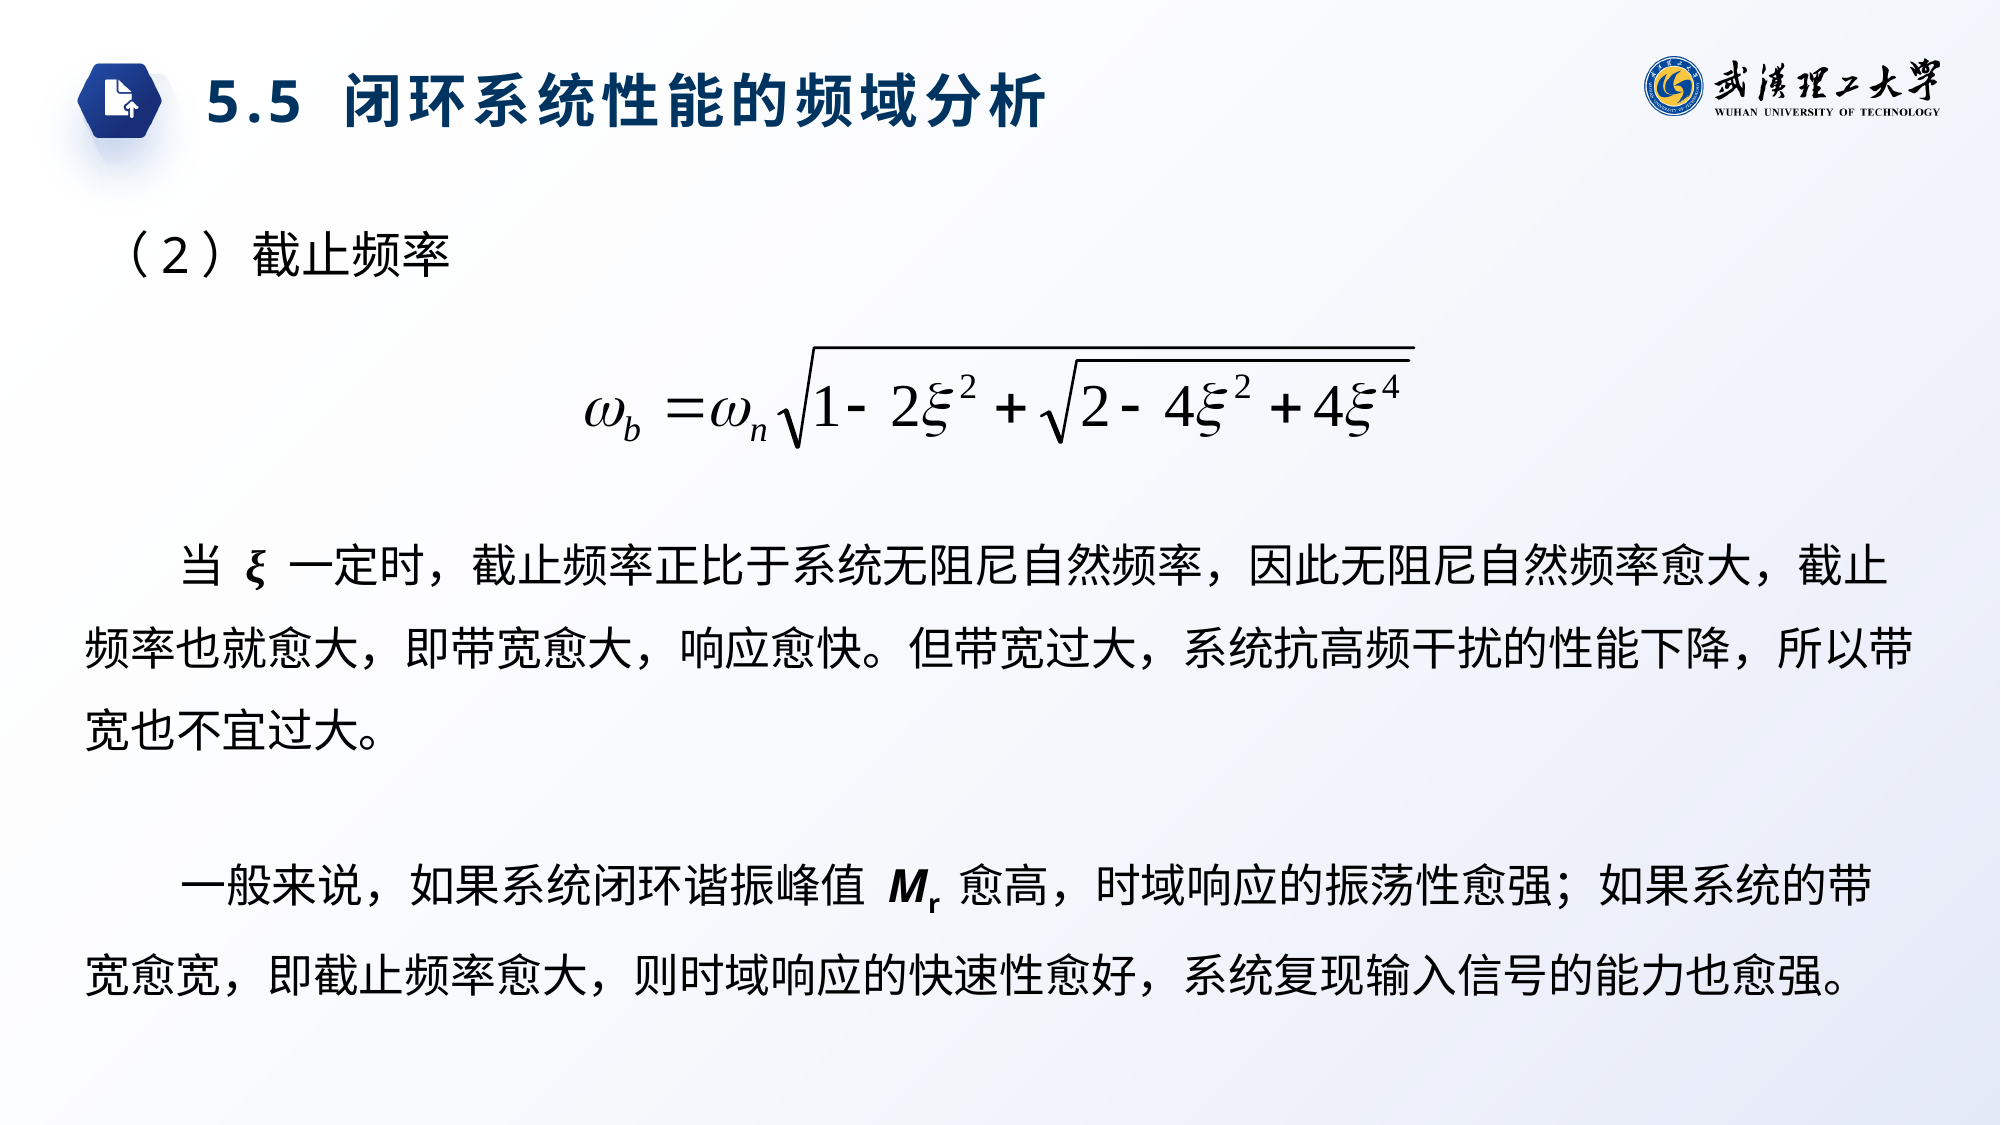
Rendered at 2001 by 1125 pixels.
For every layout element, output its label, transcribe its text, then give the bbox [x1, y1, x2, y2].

list 5.5 闭环系统性能的频域分析 [191, 56, 1624, 143]
picture [0, 0, 2000, 1125]
text_box 一般来说，如果系统闭环谐振峰值 Mr 愈高，时域响应的振荡性愈强；如果系统的带宽愈宽，即截止频率愈大，则时域响应的快速性愈好，系统复现输入信号的能力也愈强。 [84, 824, 1916, 1002]
text_box 当 ξ 一定时，截止频率正比于系统无阻尼自然频率，因此无阻尼自然频率愈大，截止频率也就愈大，即带宽愈大，响应愈快。但带宽过大，系统抗高频干扰的性能下降，所以带宽也不宜过大。 [84, 509, 1916, 757]
text_box （2）截止频率 [84, 216, 534, 292]
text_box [574, 334, 1425, 462]
